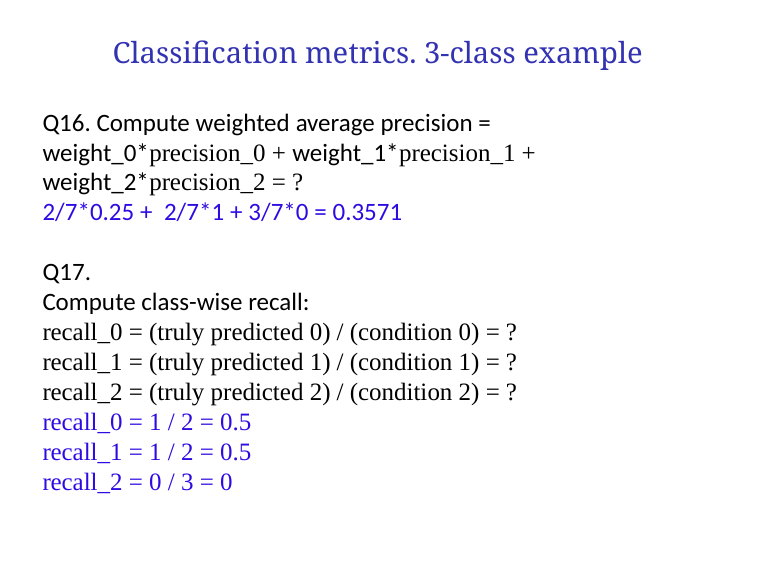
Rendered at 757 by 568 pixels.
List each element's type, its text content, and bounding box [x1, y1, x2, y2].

text_box Q16. Compute weighted average precision = weight_0*precision_0 + weight_1*precision_1 + weight_2*precision_2 = ? 2/7*0.25 + 2/7*1 + 3/7*0 = 0.3571 Q17. Compute class-wise recall: recall_0 = (truly predicted 0) / (condition 0) = ? recall_1 = (truly predicted 1) / (condition 1) = ? recall_2 = (truly predicted 2) / (condition 2) = ? recall_0 = 1 / 2 = 0.5 recall_1 = 1 / 2 = 0.5 recall_2 = 0 / 3 = 0 [27, 98, 734, 503]
title Classification metrics. 3-class example [0, 34, 757, 70]
